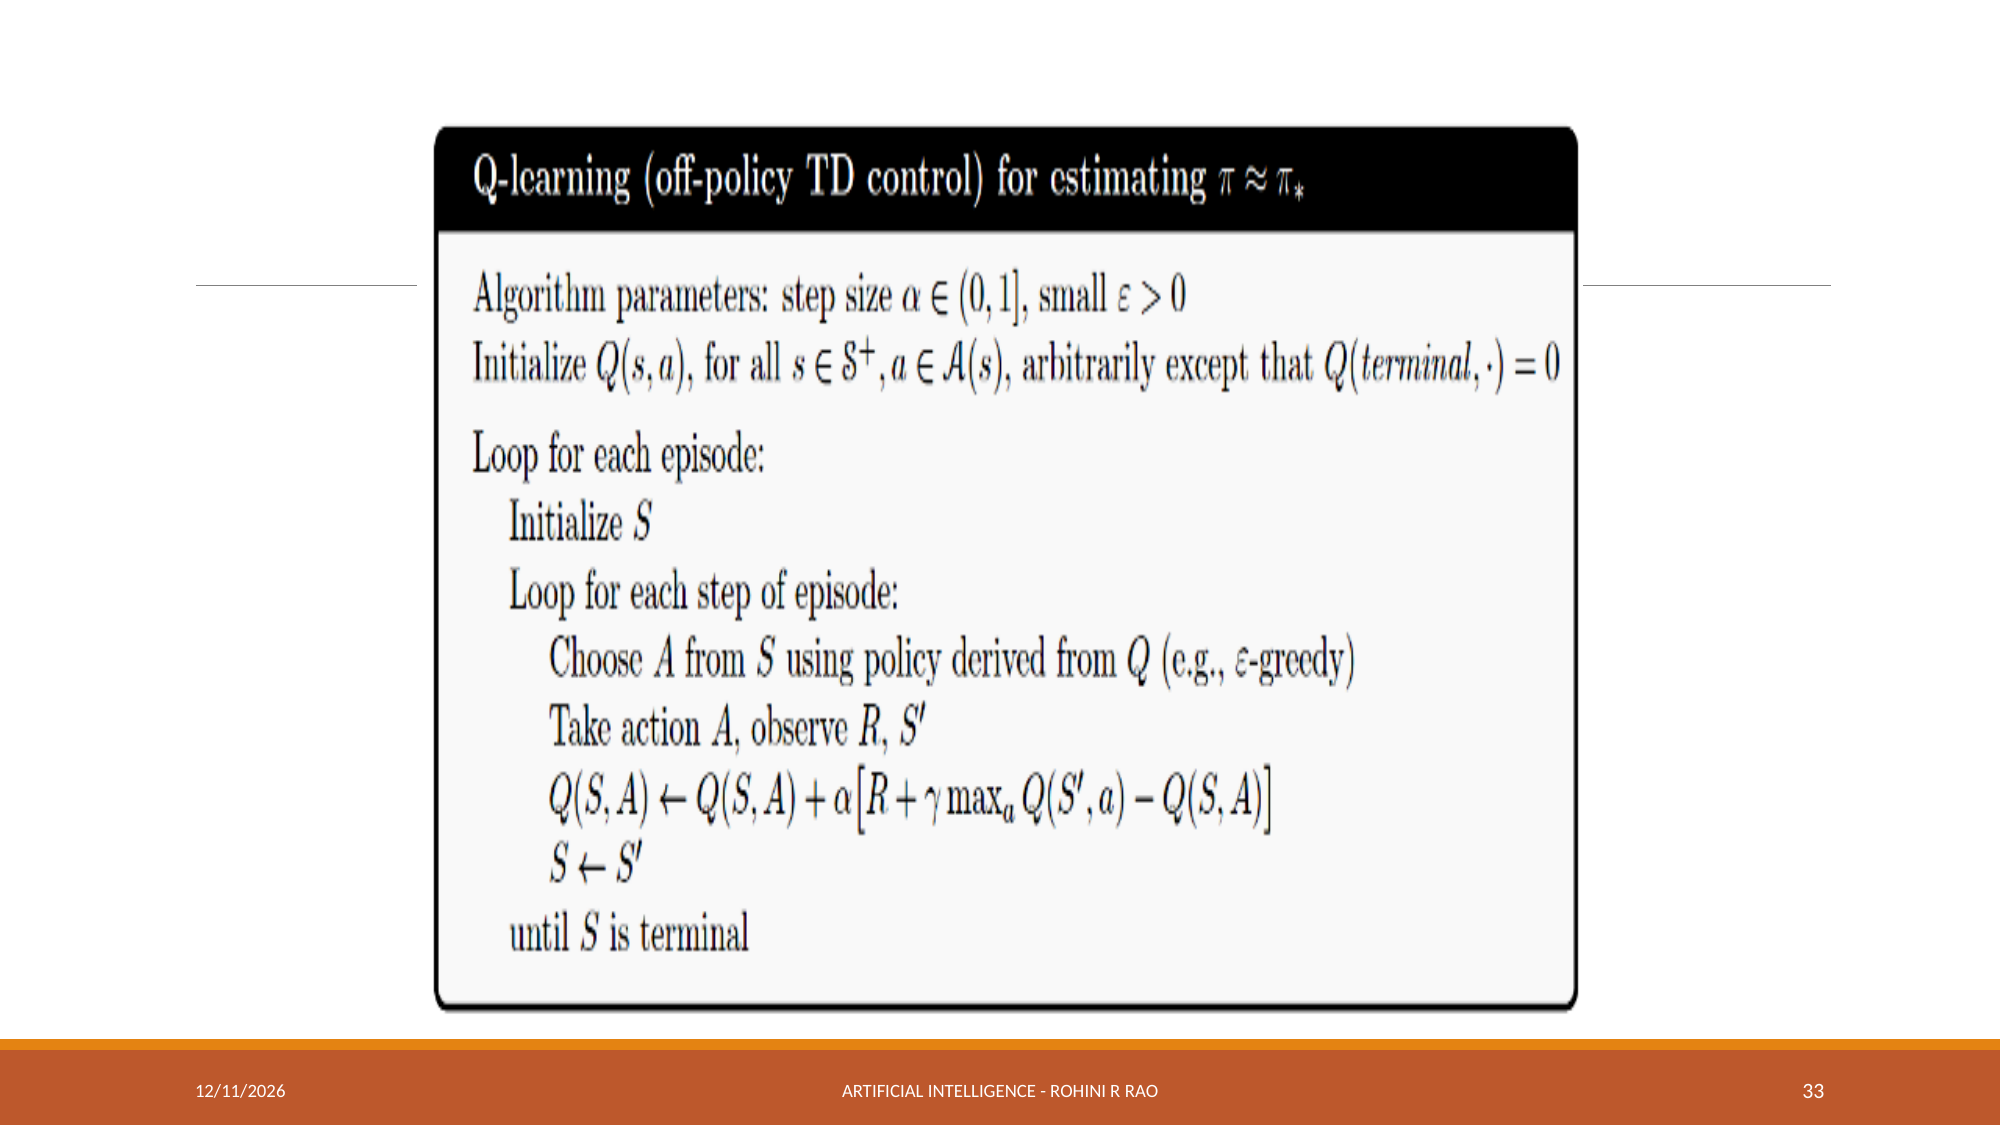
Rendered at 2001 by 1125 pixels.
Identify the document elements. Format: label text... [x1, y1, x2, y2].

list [416, 112, 1584, 1021]
footer Artificial Intelligence - Rohini R Rao [604, 1059, 1396, 1120]
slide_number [180, 1059, 586, 1120]
slide_number 33 [1624, 1059, 1840, 1120]
